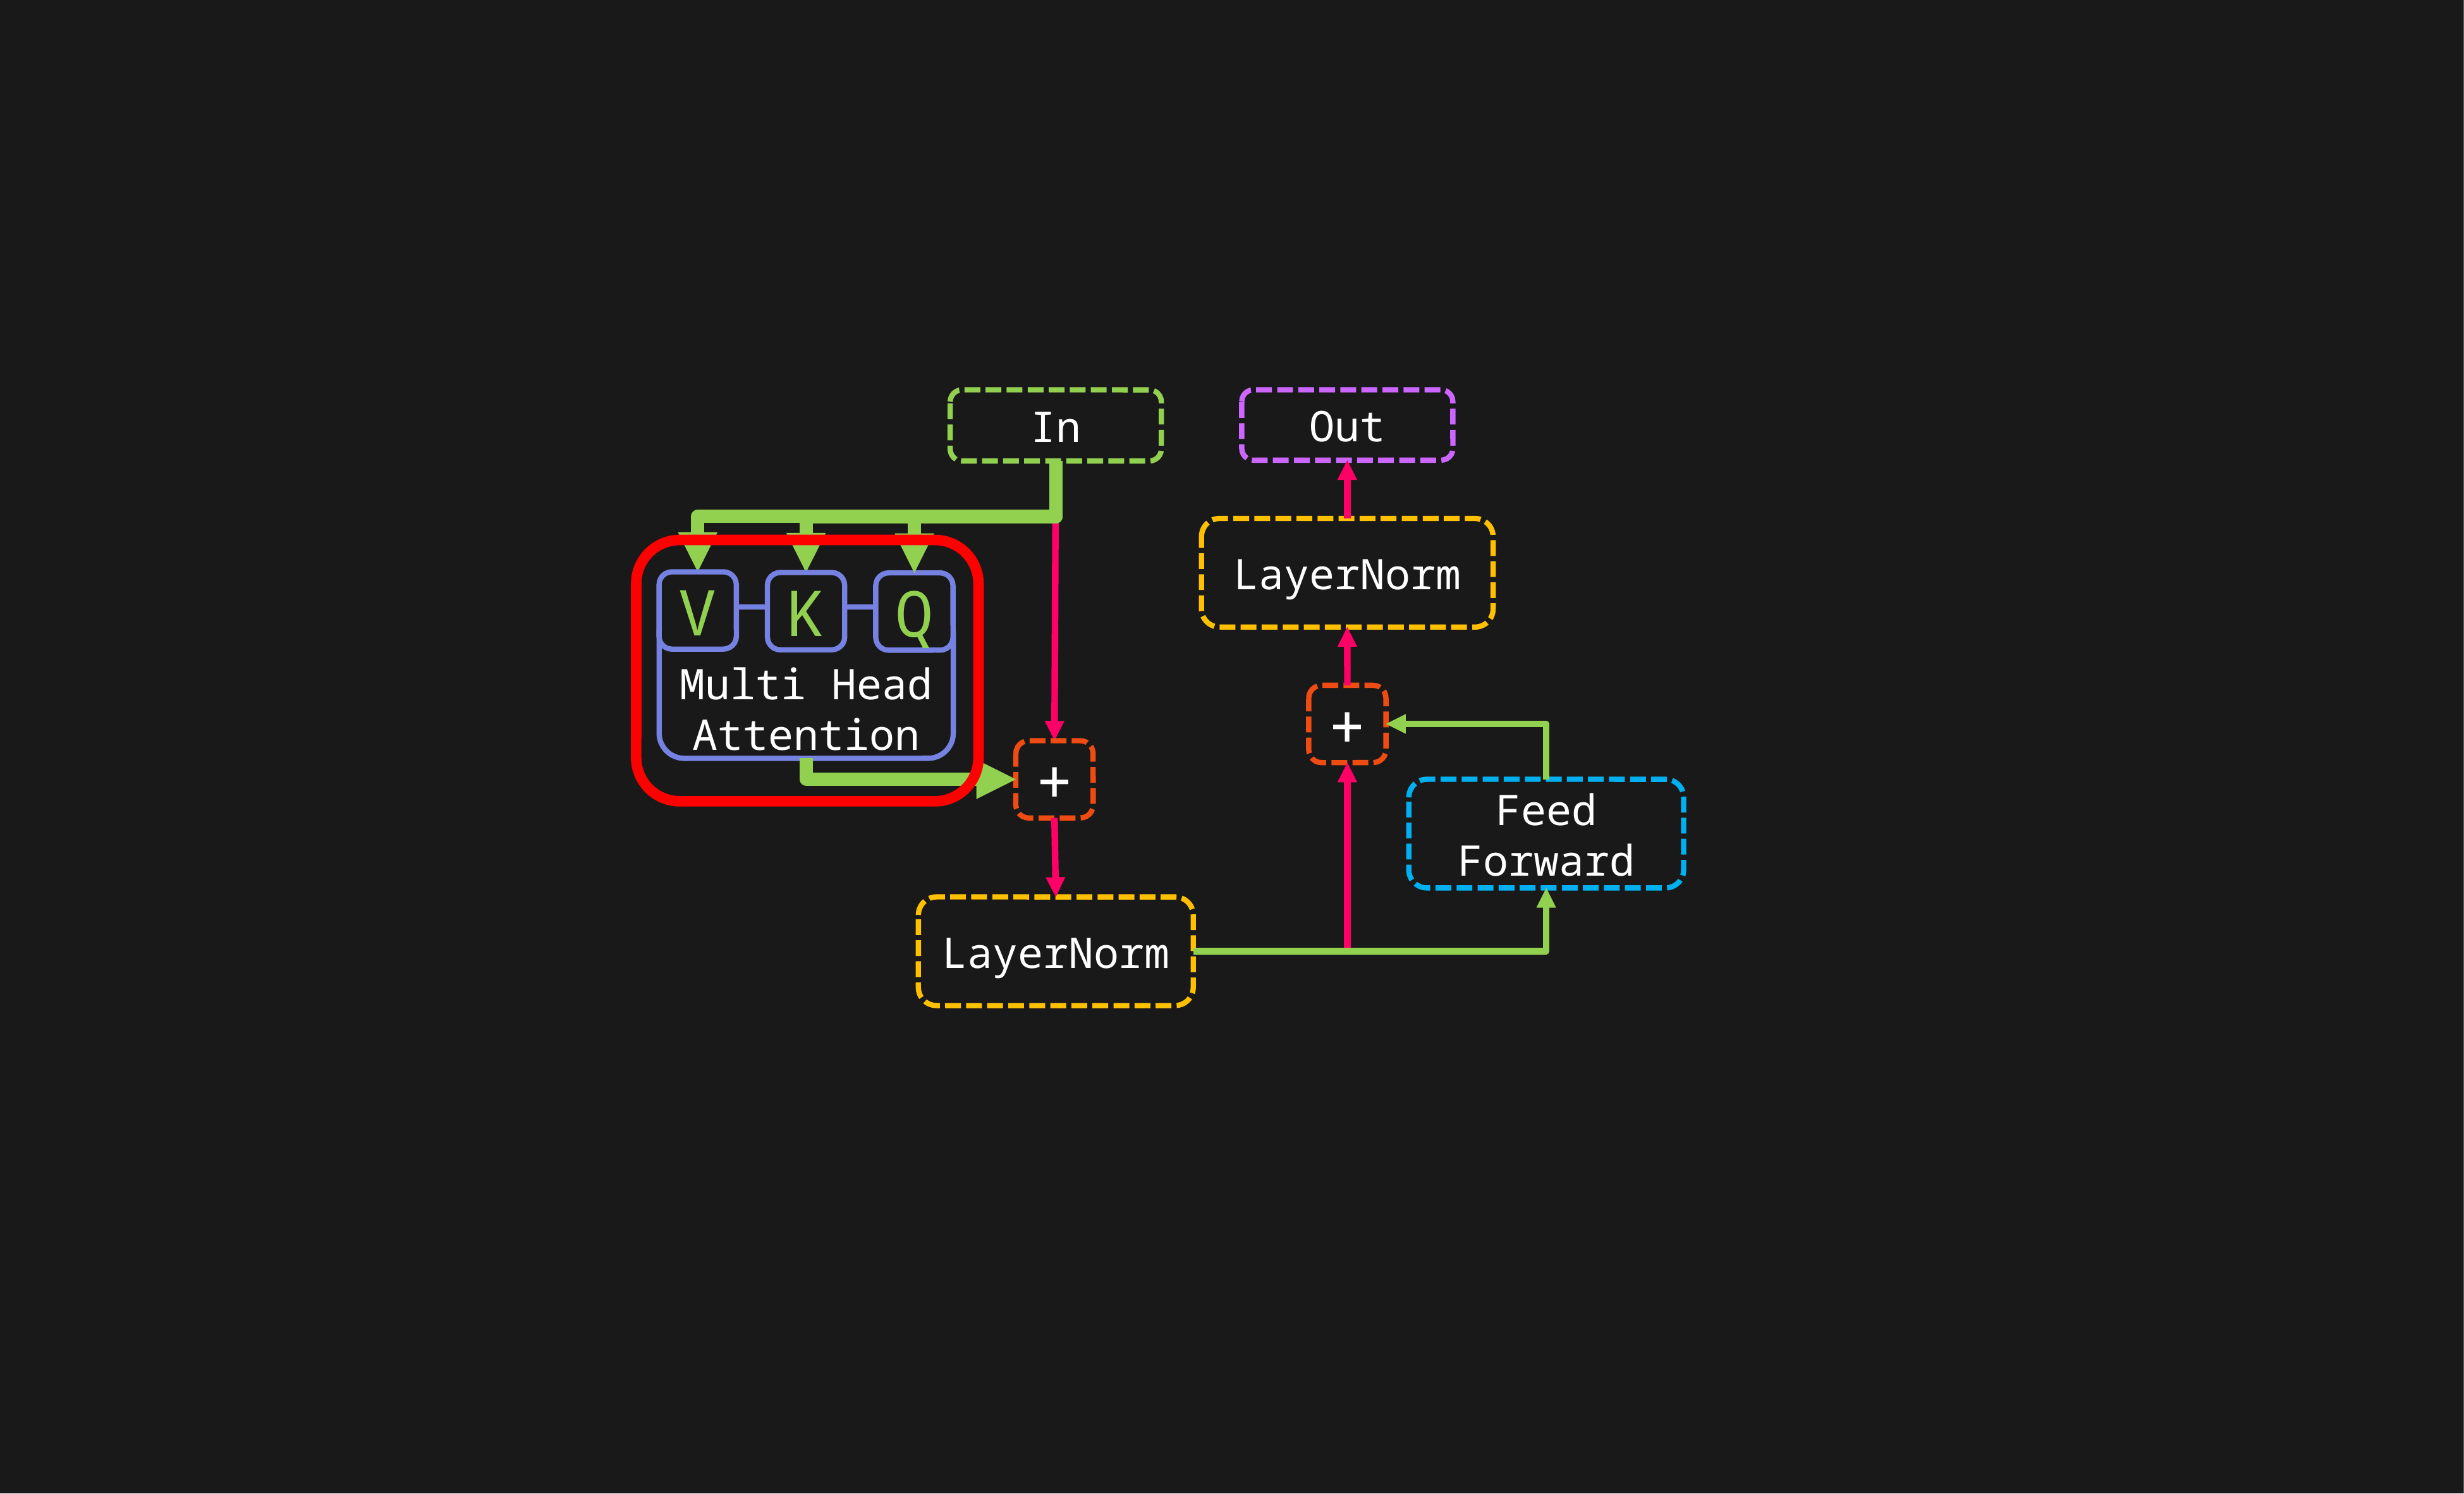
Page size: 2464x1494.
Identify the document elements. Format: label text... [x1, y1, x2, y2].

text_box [929, 446, 1041, 588]
text_box Feed Forward [1408, 778, 1685, 889]
text_box LayerNorm [1200, 517, 1494, 628]
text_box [932, 391, 987, 446]
text_box [635, 539, 900, 802]
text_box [932, 588, 987, 642]
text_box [900, 695, 922, 874]
text_box [922, 642, 979, 802]
text_box In [954, 389, 1162, 462]
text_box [1193, 762, 1348, 888]
text_box + [1015, 740, 1094, 819]
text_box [1438, 671, 1494, 832]
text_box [1193, 888, 1547, 952]
text_box Out [1241, 389, 1454, 461]
text_box + [1308, 684, 1387, 764]
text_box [821, 337, 932, 695]
text_box LayerNorm [917, 896, 1194, 1007]
